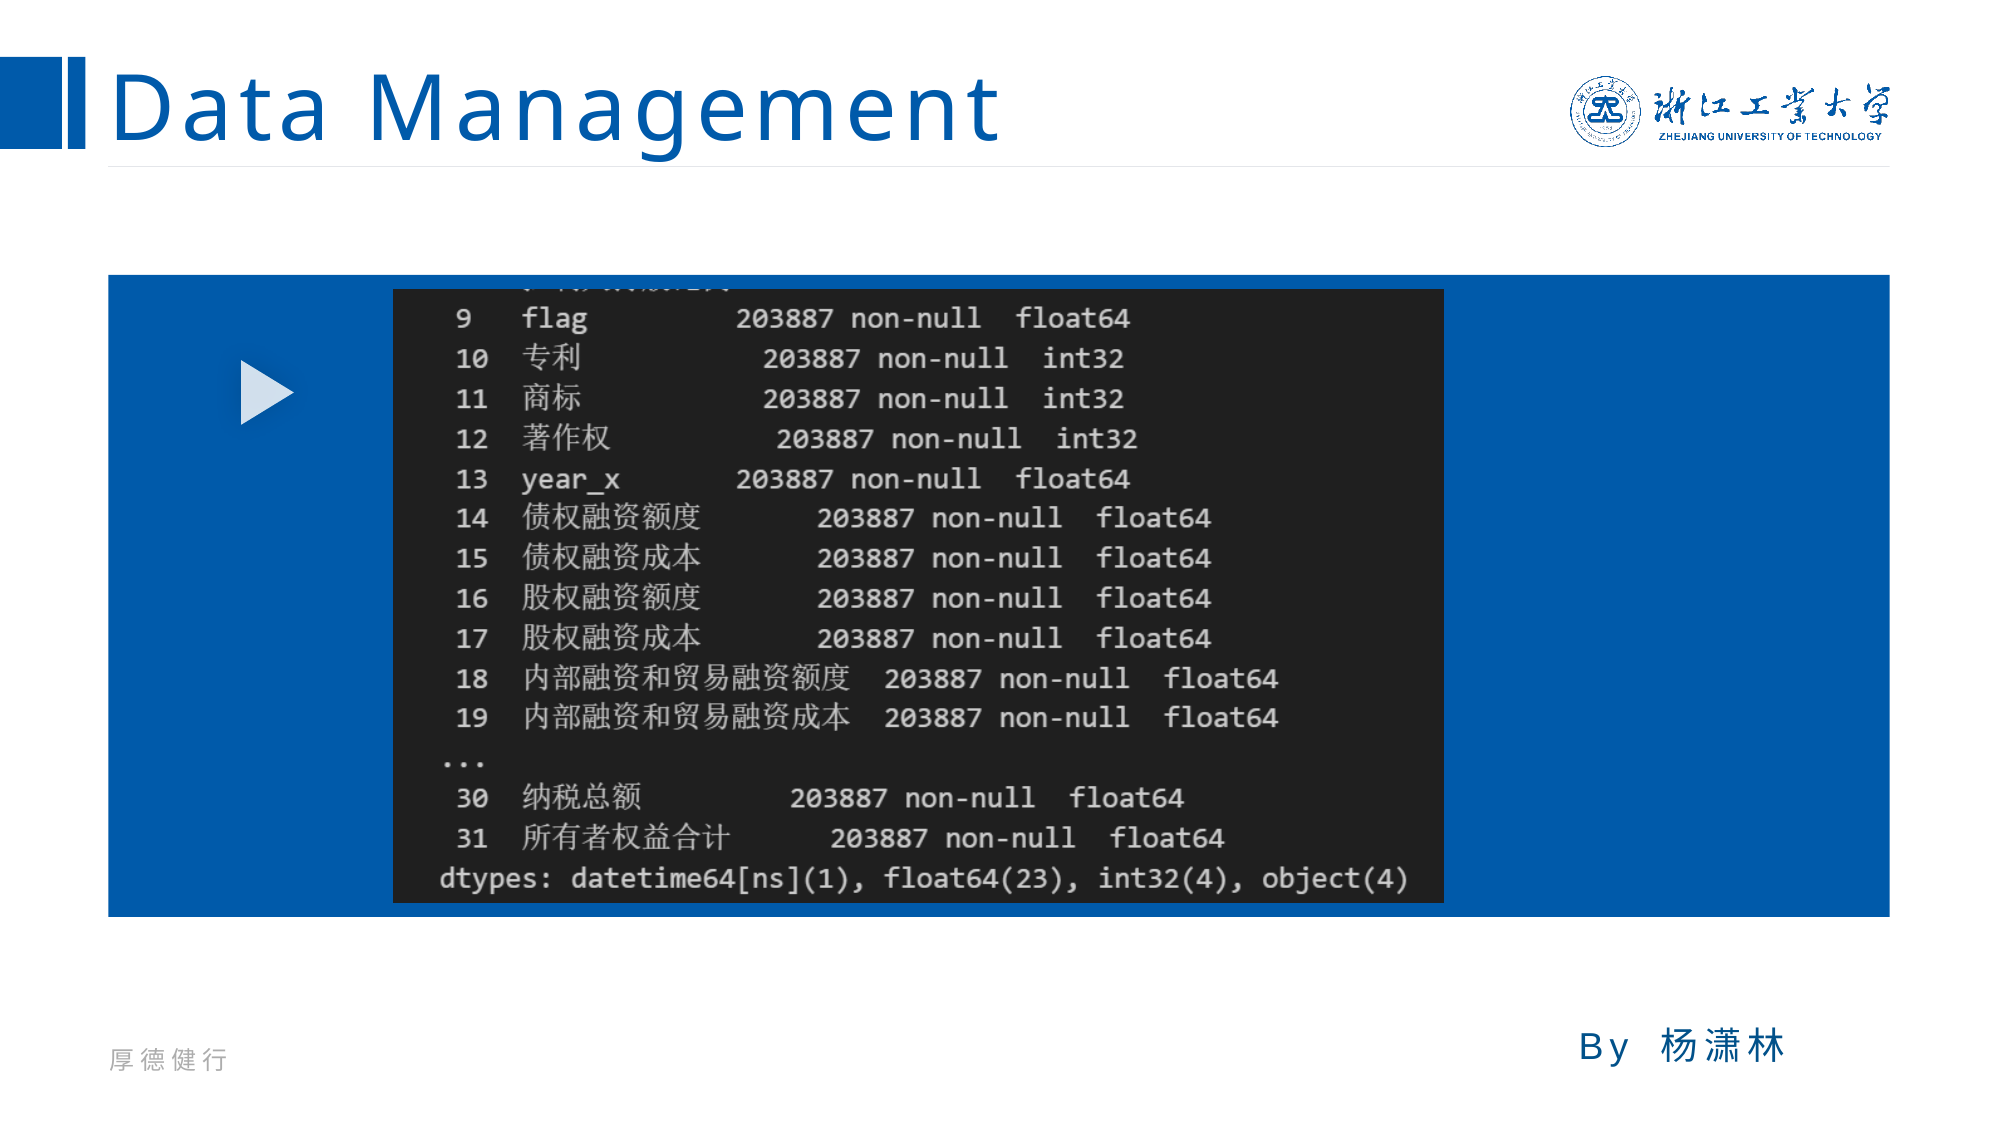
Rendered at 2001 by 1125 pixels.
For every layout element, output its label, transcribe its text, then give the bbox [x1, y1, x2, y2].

picture [1570, 76, 1890, 147]
text_box [240, 358, 296, 427]
text_box By 杨潇林 [1578, 1008, 1960, 1067]
picture [393, 289, 1444, 903]
title Data Management [108, 56, 1413, 166]
text_box [107, 274, 1891, 918]
